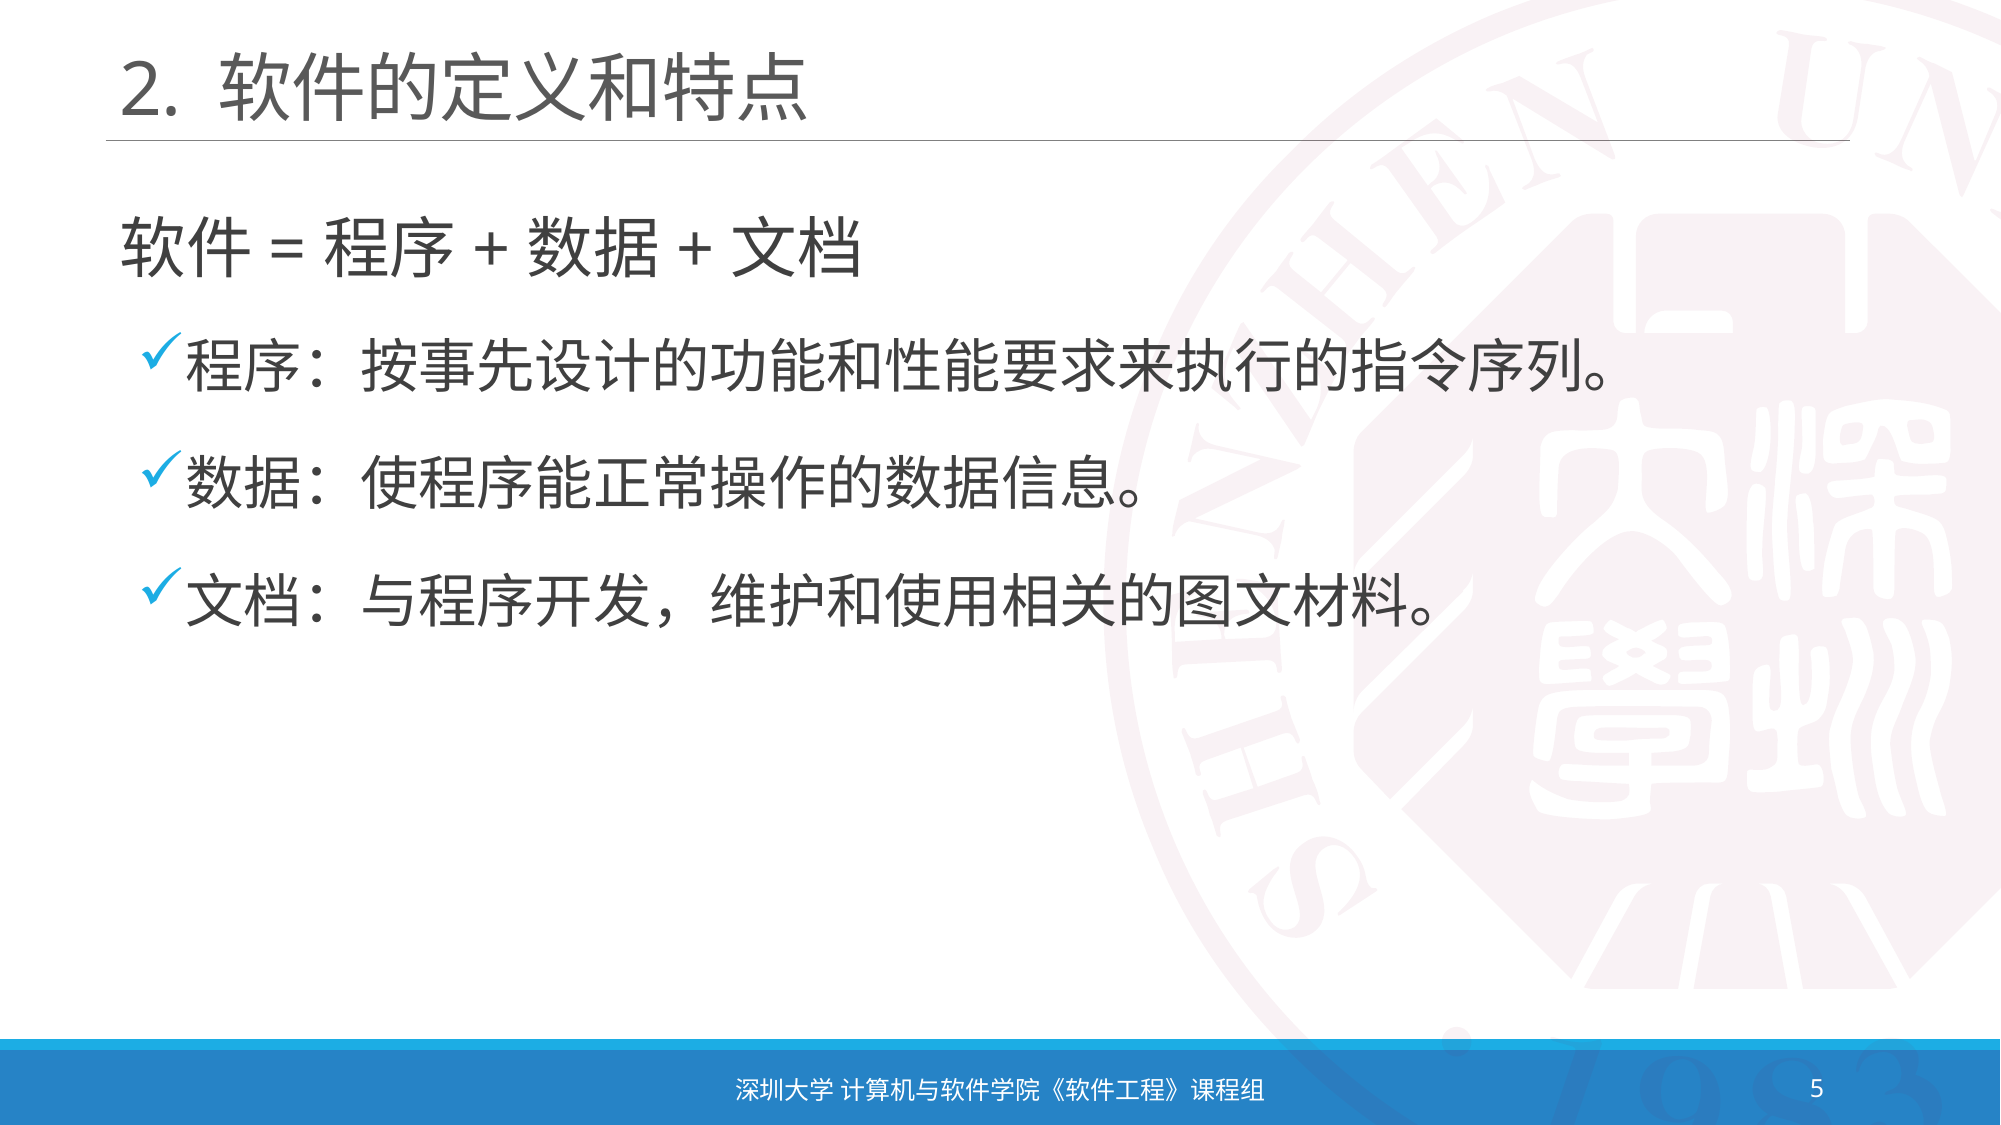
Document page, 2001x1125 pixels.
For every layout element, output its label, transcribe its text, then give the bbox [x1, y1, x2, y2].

footer 深圳大学 计算机与软件学院《软件工程》课程组 [604, 1059, 1396, 1120]
title 2. 软件的定义和特点 [104, 0, 1856, 139]
slide_number 5 [1624, 1059, 1840, 1120]
list 软件=程序+数据+文档 程序：按事先设计的功能和性能要求来执行的指令序列。 数据：使程序能正常操作的数据信息。 文档：与程序开发，维护和使用相关的图文材料。 [104, 158, 1878, 1008]
